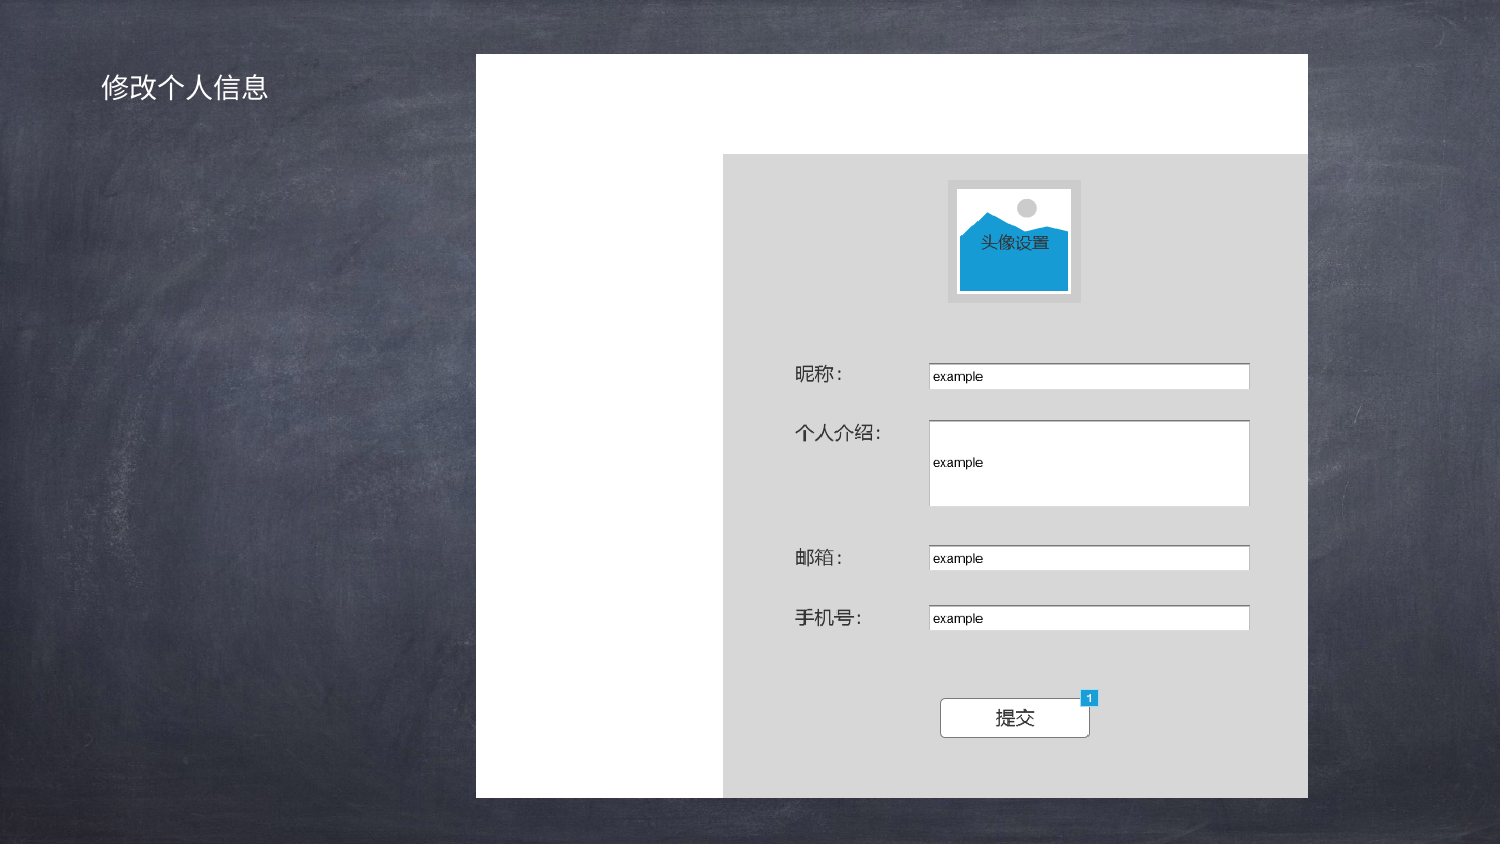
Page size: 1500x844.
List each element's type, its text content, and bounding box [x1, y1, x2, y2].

text_box 修改个人信息 [52, 27, 319, 146]
picture [0, 0, 1500, 844]
